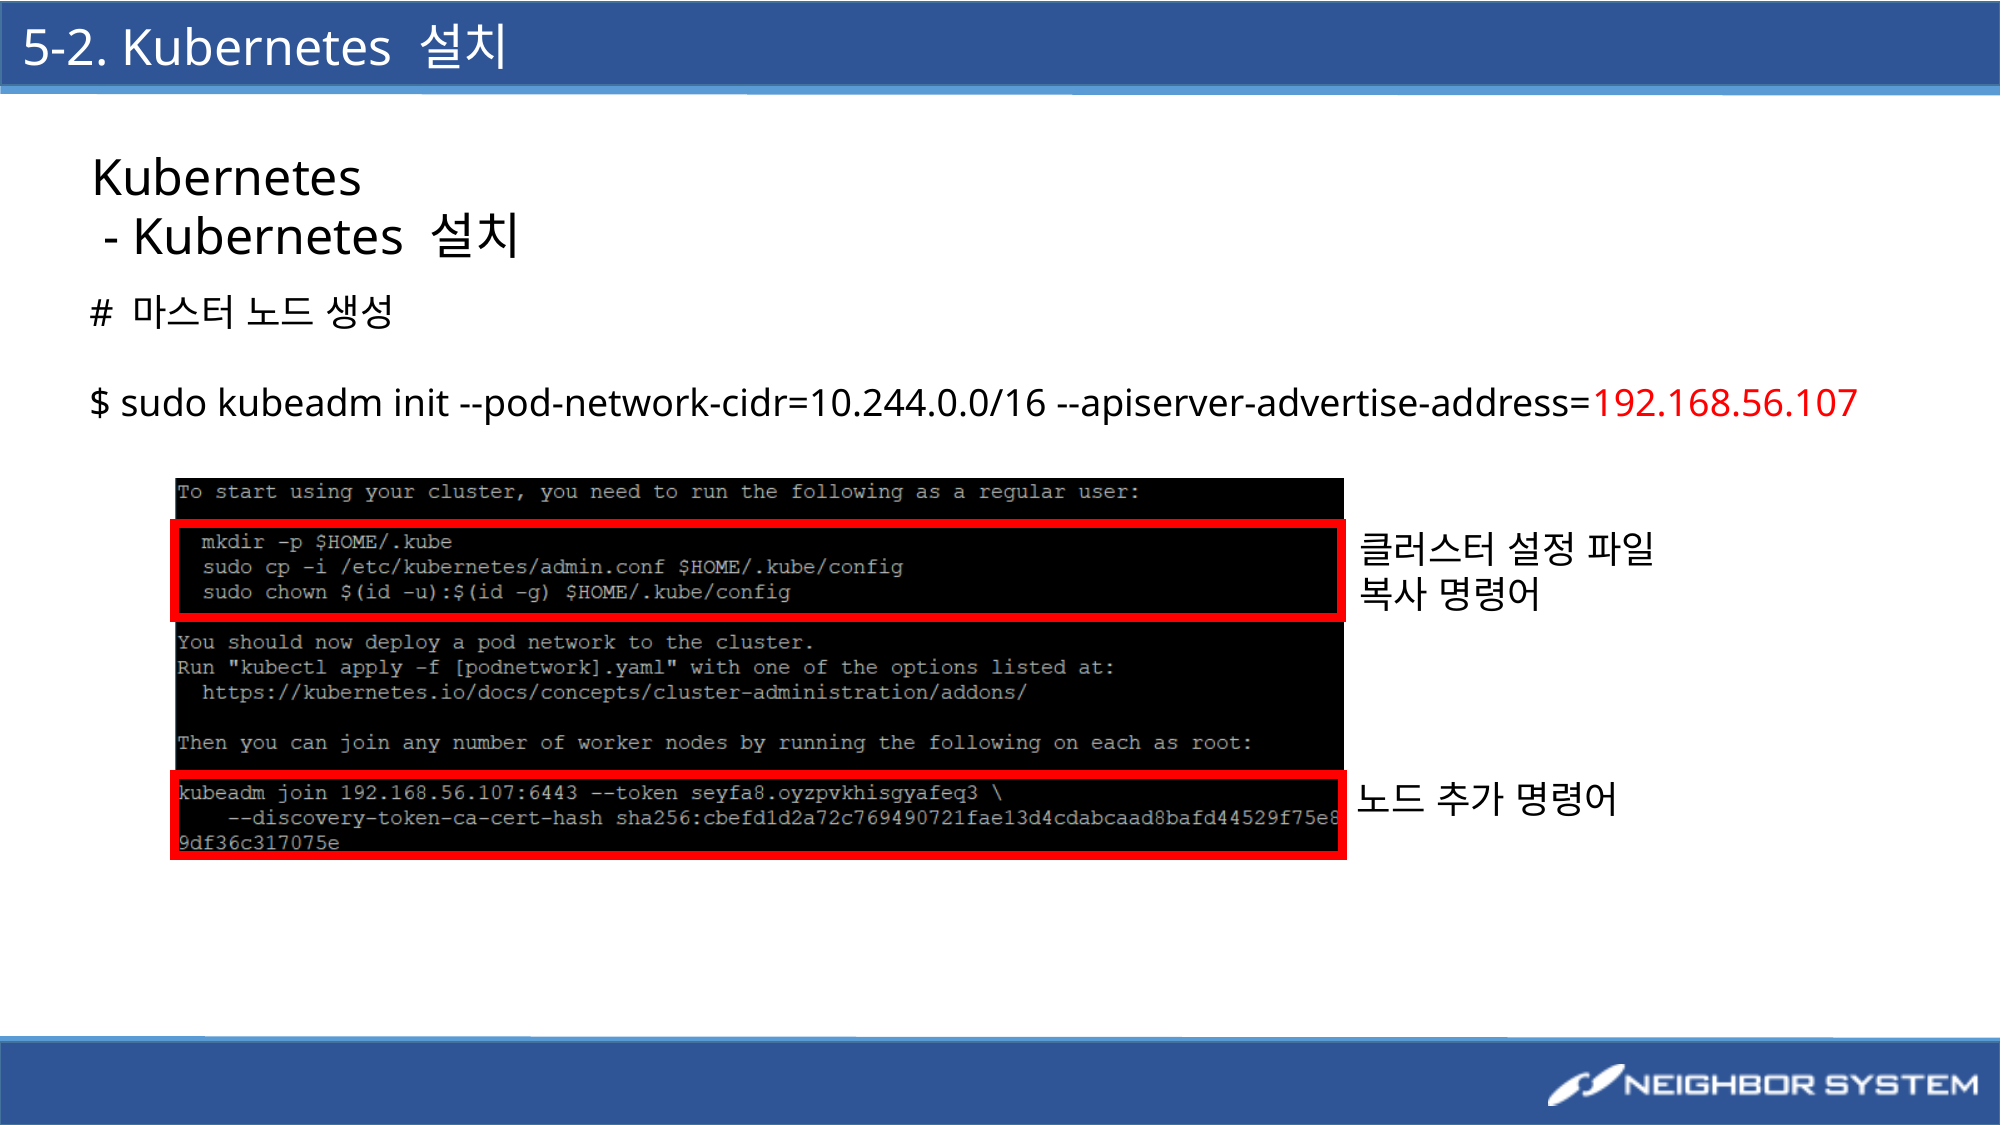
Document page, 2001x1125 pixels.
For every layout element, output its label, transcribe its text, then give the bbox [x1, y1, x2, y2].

text_box 노드 추가 명령어 [1344, 768, 1843, 829]
picture [1548, 1064, 2000, 1106]
text_box [0, 1, 2000, 86]
text_box 5-2. Kubernetes 설치 [7, 8, 1093, 83]
text_box # 마스터 노드 생성 $ sudo kubeadm init --pod-network-cidr=10.244.0.0/16 --apiserver-advertise-address=192.168.56.107 [74, 281, 1967, 521]
text_box 클러스터 설정 파일 복사 명령어 [1344, 518, 1724, 624]
text_box Kubernetes - Kubernetes 설치 [76, 137, 1897, 273]
text_box [0, 1043, 2000, 1125]
picture [175, 478, 1344, 857]
